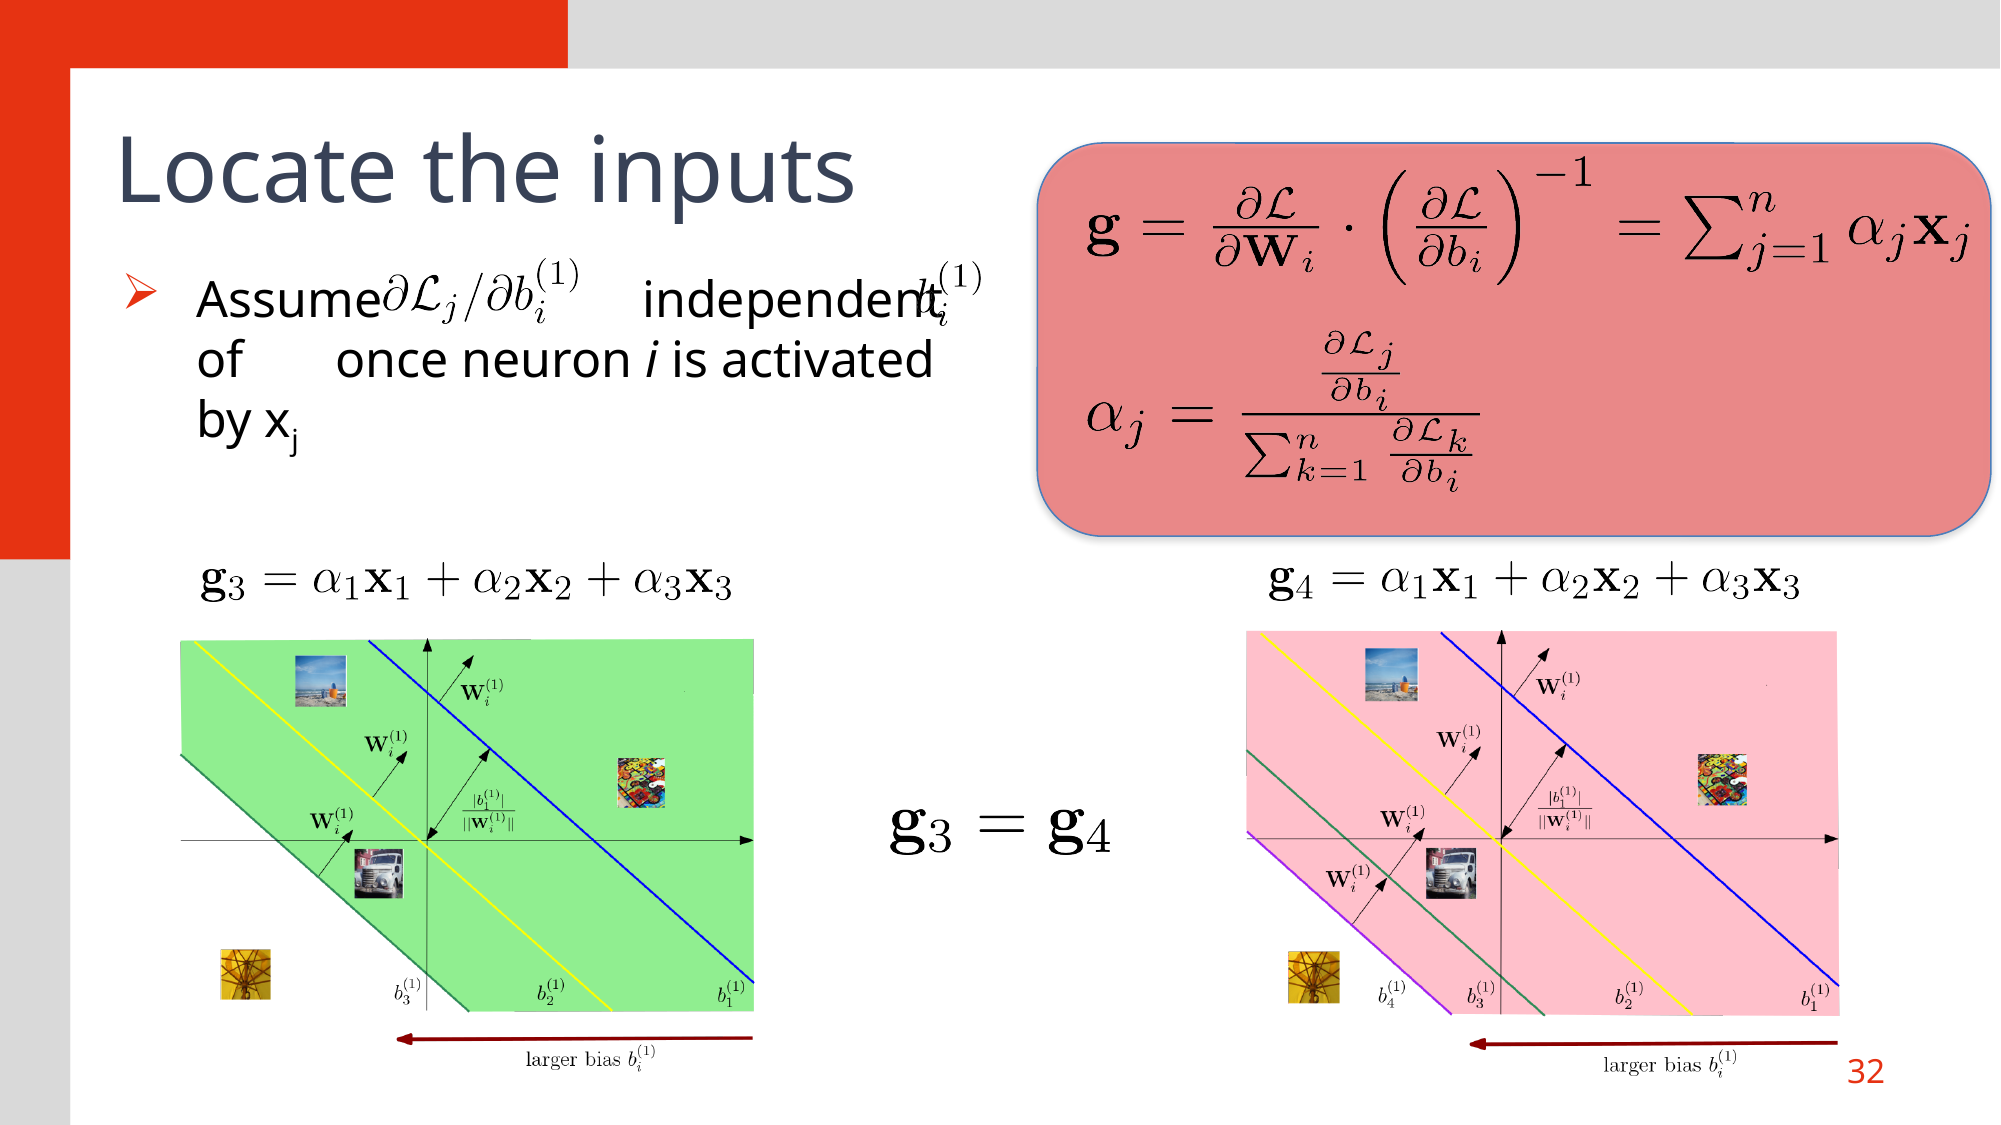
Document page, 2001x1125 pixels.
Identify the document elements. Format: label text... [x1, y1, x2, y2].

picture [201, 562, 732, 602]
picture [1087, 156, 1969, 285]
text_box Assume independent of once neuron i is activated by xj [31, 260, 1015, 523]
picture [1087, 329, 1481, 492]
picture [179, 638, 755, 1073]
title Locate the inputs [99, 72, 1900, 261]
picture [1245, 630, 1840, 1079]
text_box [1900, 142, 1963, 154]
slide_number 32 [1433, 1042, 1900, 1103]
picture [890, 809, 1110, 855]
picture [382, 258, 579, 325]
picture [917, 260, 981, 327]
picture [1268, 561, 1799, 601]
text_box [1036, 162, 1992, 537]
